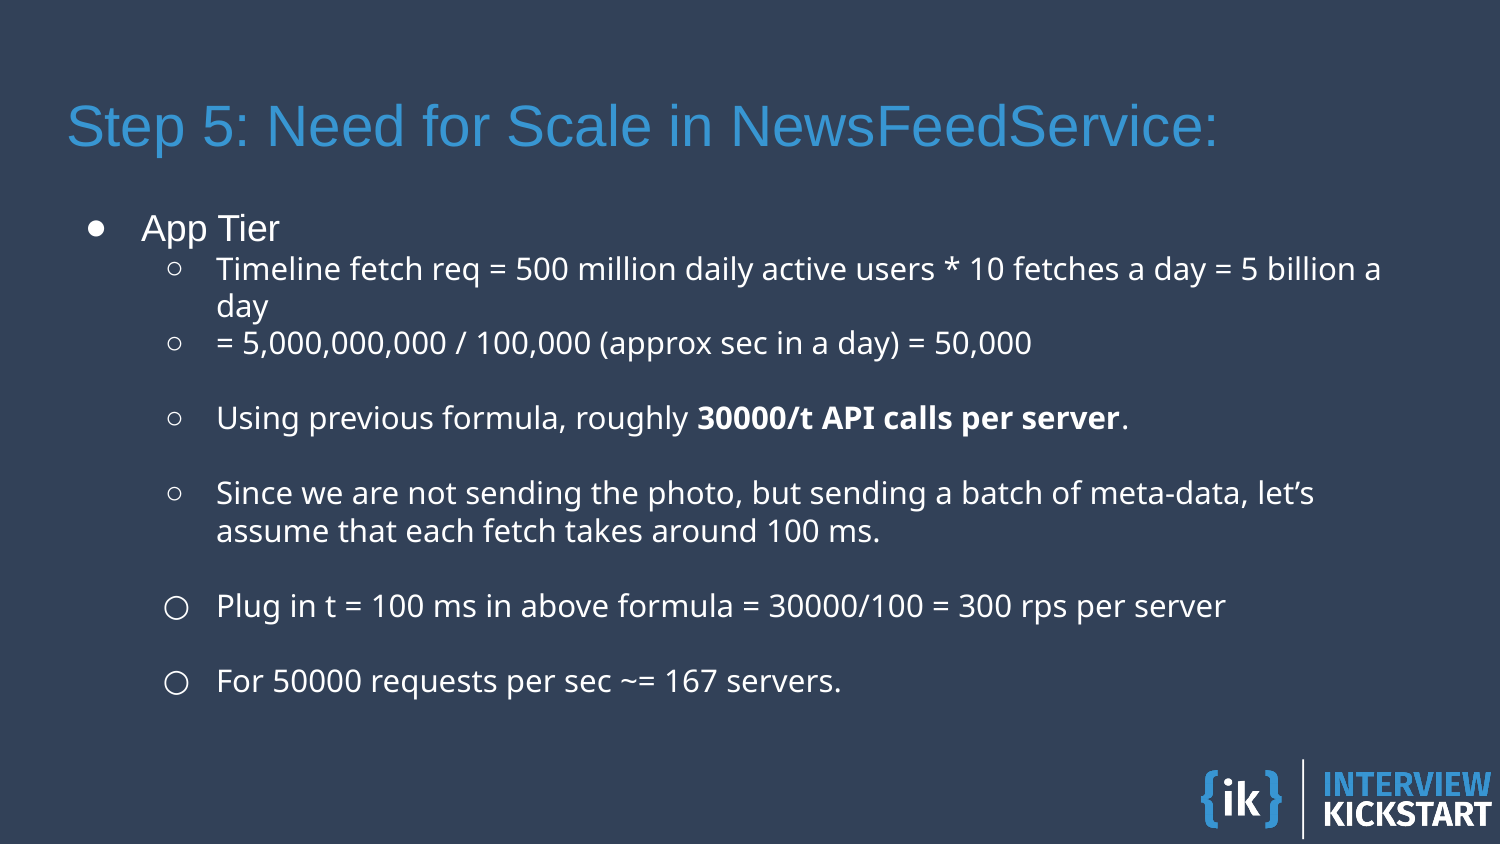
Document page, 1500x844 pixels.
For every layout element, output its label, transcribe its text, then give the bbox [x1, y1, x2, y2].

text_box App Tier Timeline fetch req = 500 million daily active users * 10 fetches a day = 5 billion a day = 5,000,000,000 / 100,000 (approx sec in a day) = 50,000 Using previous formula, roughly 30000/t API calls per server. Since we are not sending the photo, but sending a batch of meta-data, let’s assume that each fetch takes around 100 ms. Plug in t = 100 ms in above formula = 30000/100 = 300 rps per server For 50000 requests per sec ~= 167 servers. [51, 188, 1449, 795]
title Step 5: Need for Scale in NewsFeedService: [51, 72, 1449, 167]
picture [1104, 557, 1500, 844]
